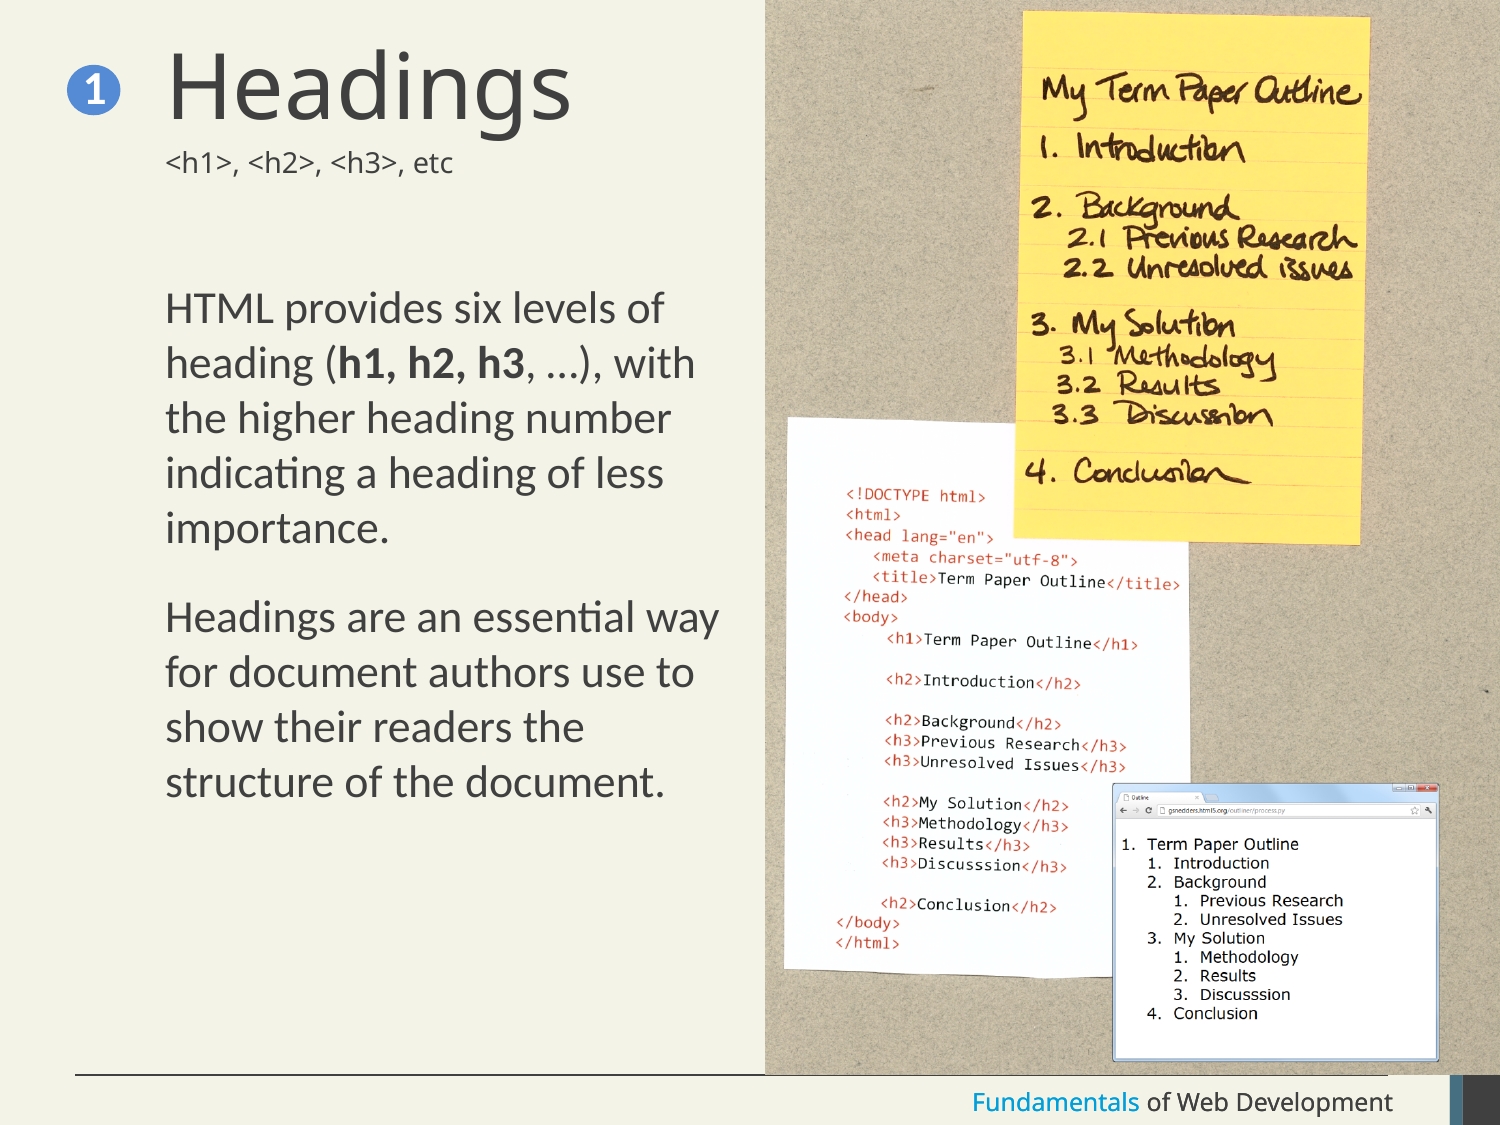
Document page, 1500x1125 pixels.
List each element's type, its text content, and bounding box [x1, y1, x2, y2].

list <h1>, <h2>, <h3>, etc [150, 137, 760, 188]
picture [62, 49, 126, 124]
title Headings [150, 20, 760, 137]
picture [765, 0, 1500, 1076]
list HTML provides six levels of heading (h1, h2, h3, …), with the higher heading number indicating a heading of less importance. Headings are an essential way for document authors use to show their readers the structure of the document. [150, 270, 760, 1013]
